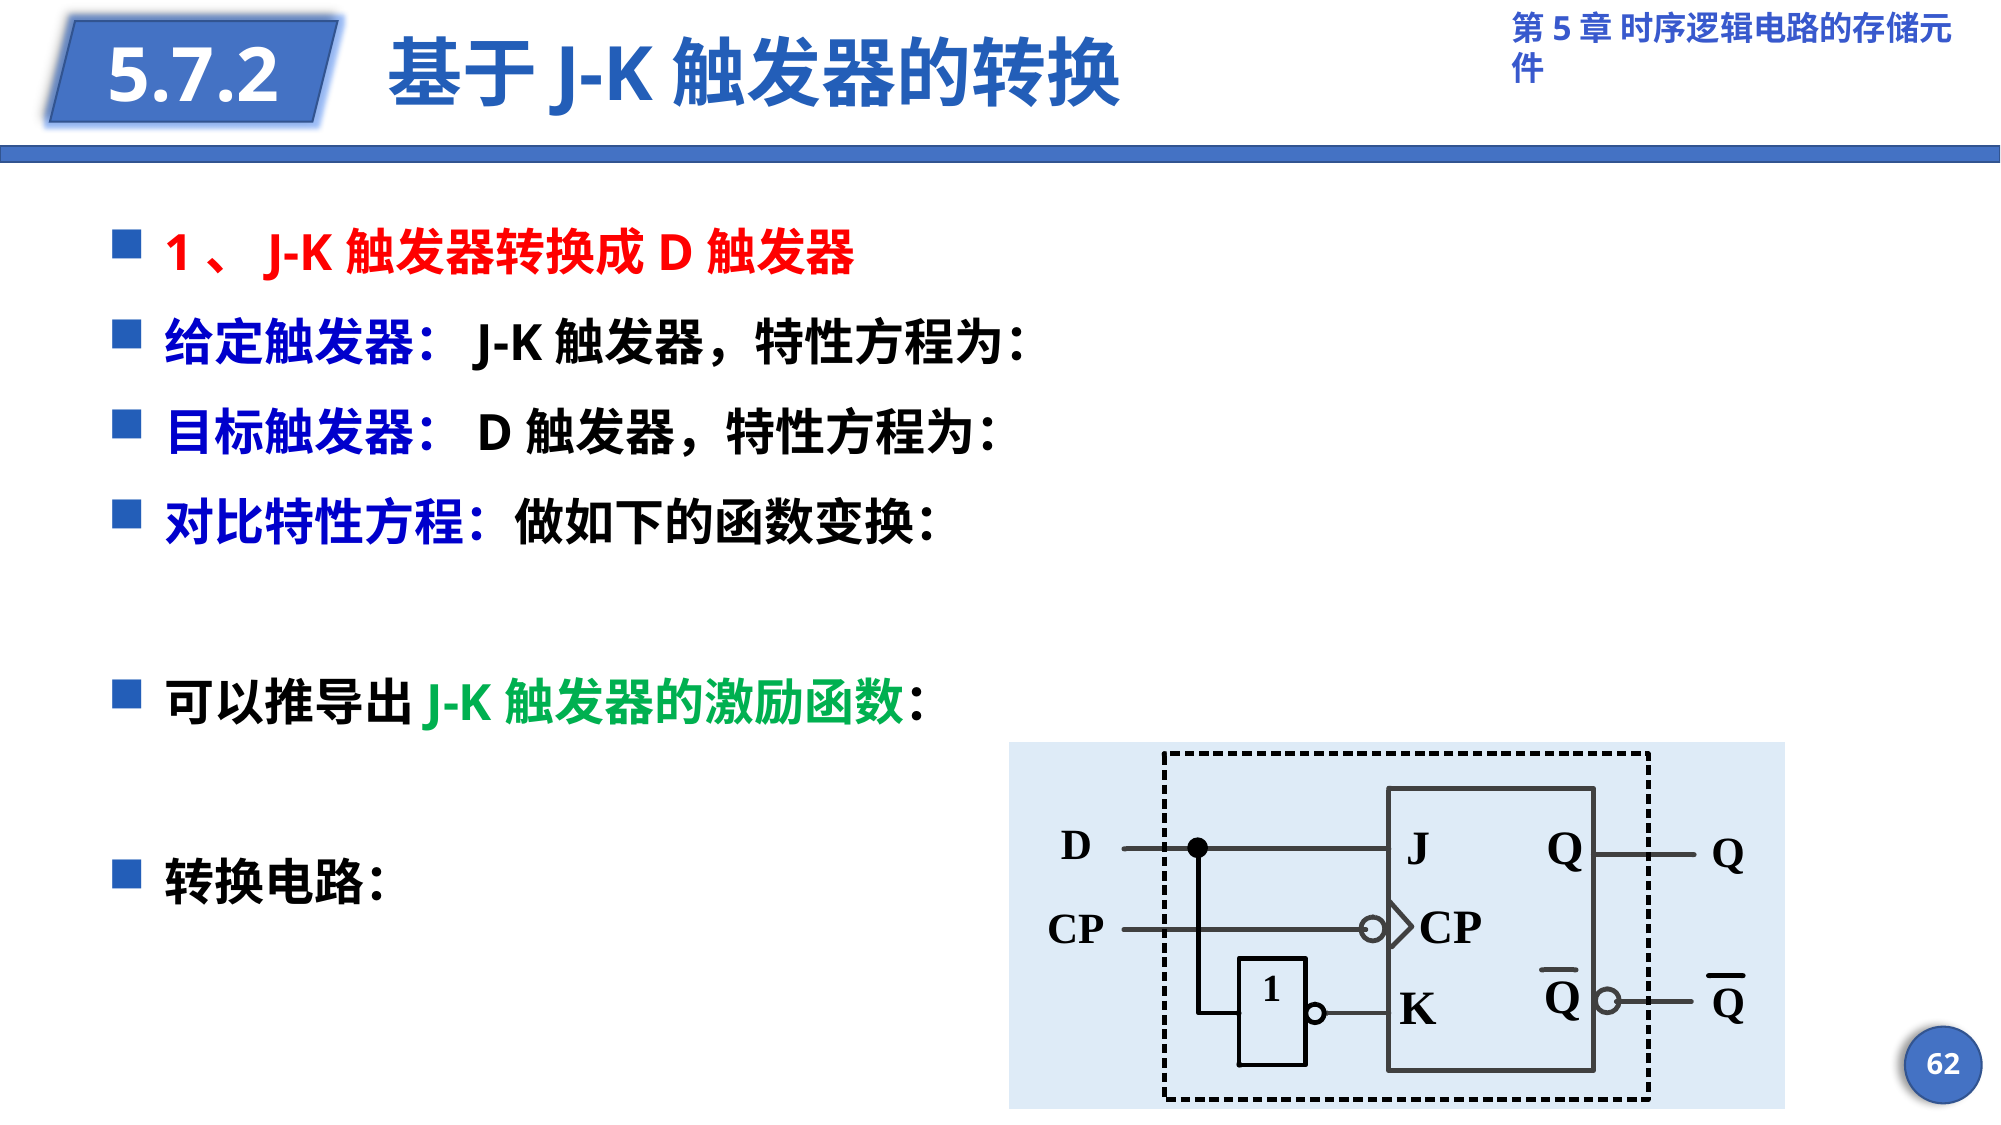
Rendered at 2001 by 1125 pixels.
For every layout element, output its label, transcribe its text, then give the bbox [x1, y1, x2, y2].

text_box 5.7.2 [48, 20, 339, 123]
title 基于J-K触发器的转换 [372, 16, 1324, 137]
slide_number 62 [1896, 1035, 1990, 1095]
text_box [1008, 742, 1786, 1110]
